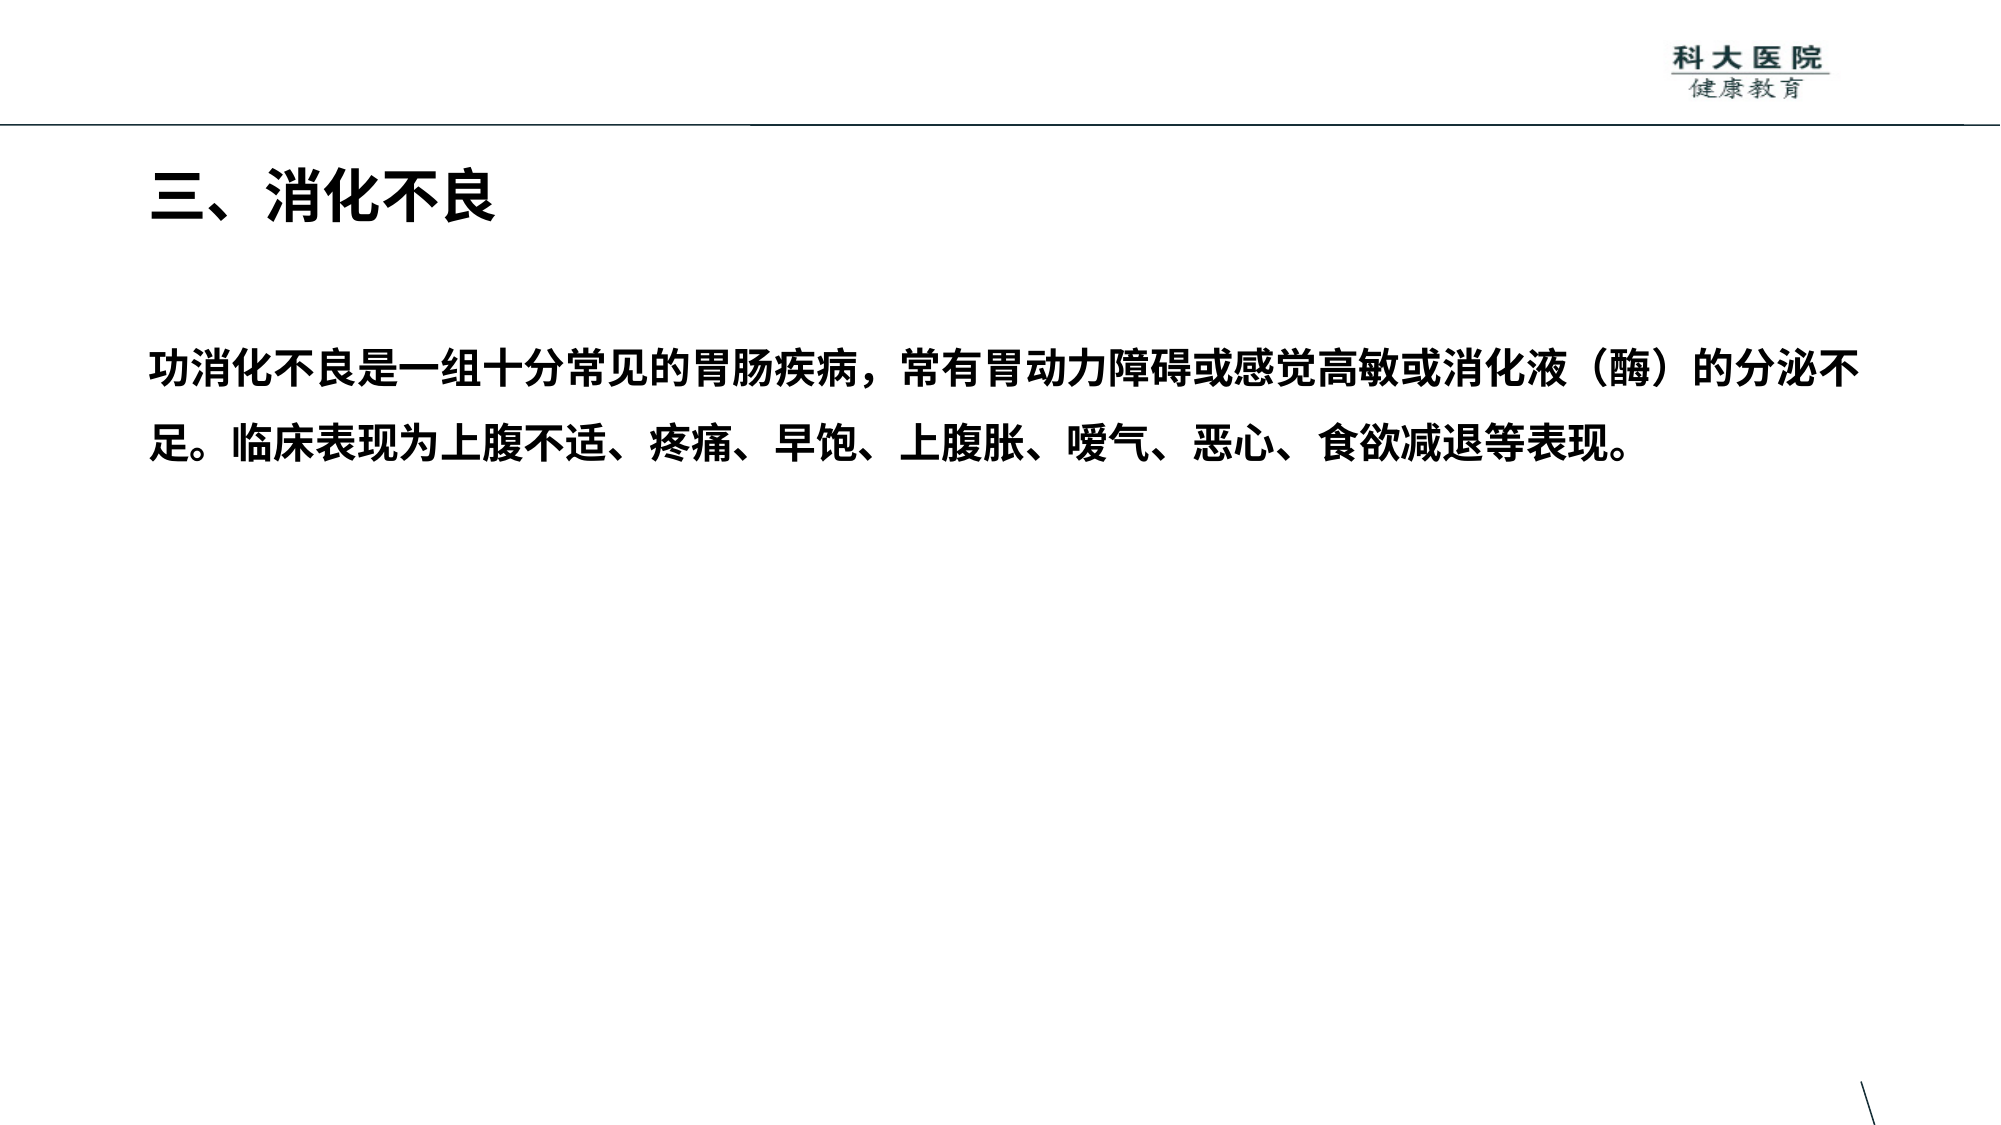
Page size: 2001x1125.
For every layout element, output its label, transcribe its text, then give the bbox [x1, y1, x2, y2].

title 三、消化不良 [148, 165, 1877, 274]
list 功消化不良是一组十分常见的胃肠疾病，常有胃动力障碍或感觉高敏或消化液（酶）的分泌不足。临床表现为上腹不适、疼痛、早饱、上腹胀、嗳气、恶心、食欲减退等表现。 [148, 316, 1874, 469]
picture [1651, 40, 1844, 104]
